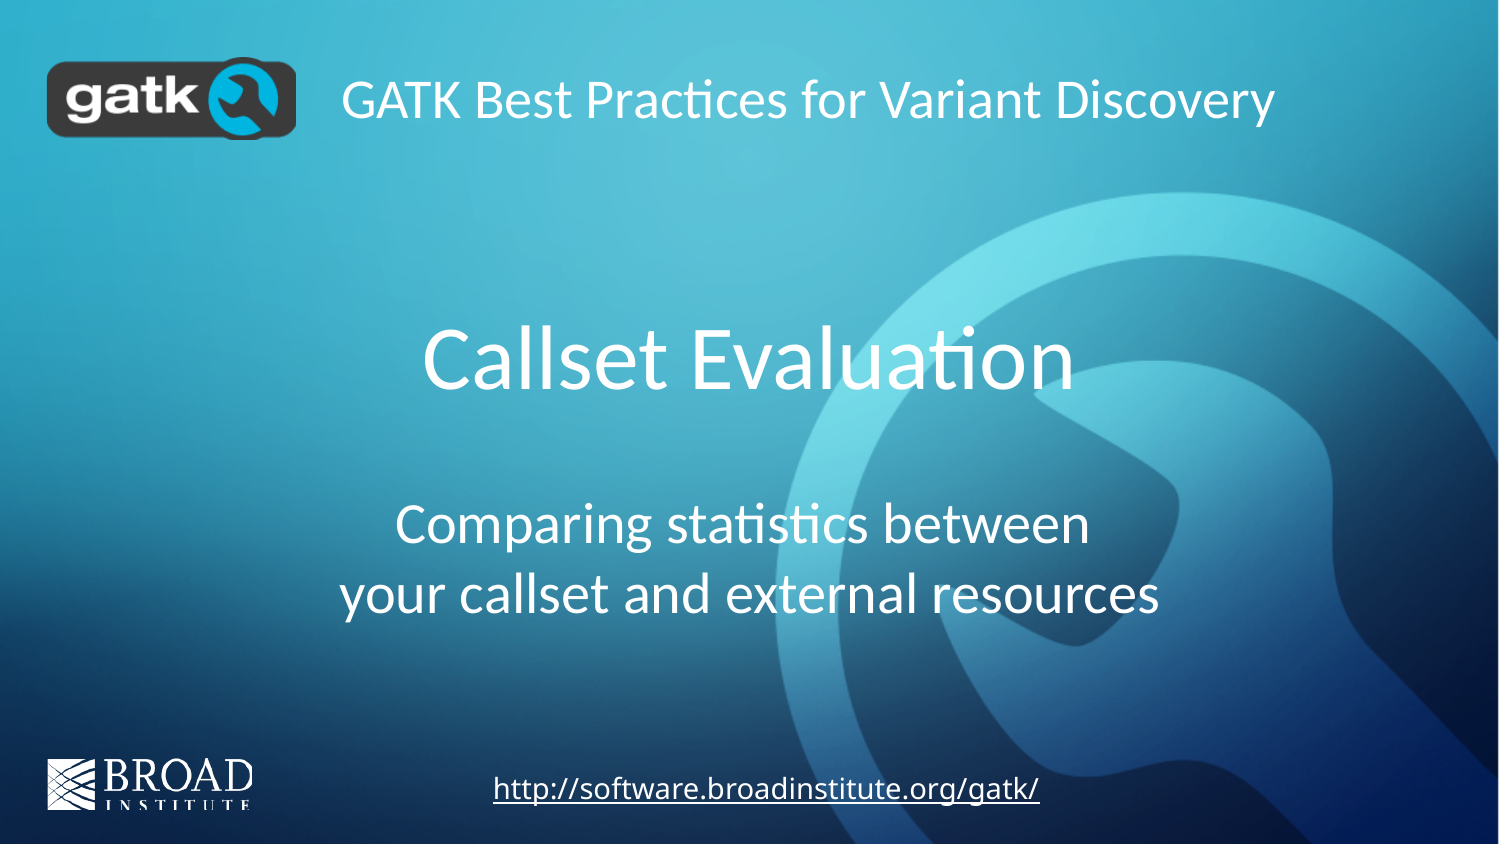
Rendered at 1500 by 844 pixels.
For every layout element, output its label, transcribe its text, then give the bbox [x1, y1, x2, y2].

title Callset Evaluation [112, 262, 1388, 443]
text_box [0, 0, 1500, 110]
text_box GATK Best Practices for Variant Discovery [293, 27, 1323, 165]
subtitle Comparing statistics between your callset and external resources [225, 478, 1275, 694]
